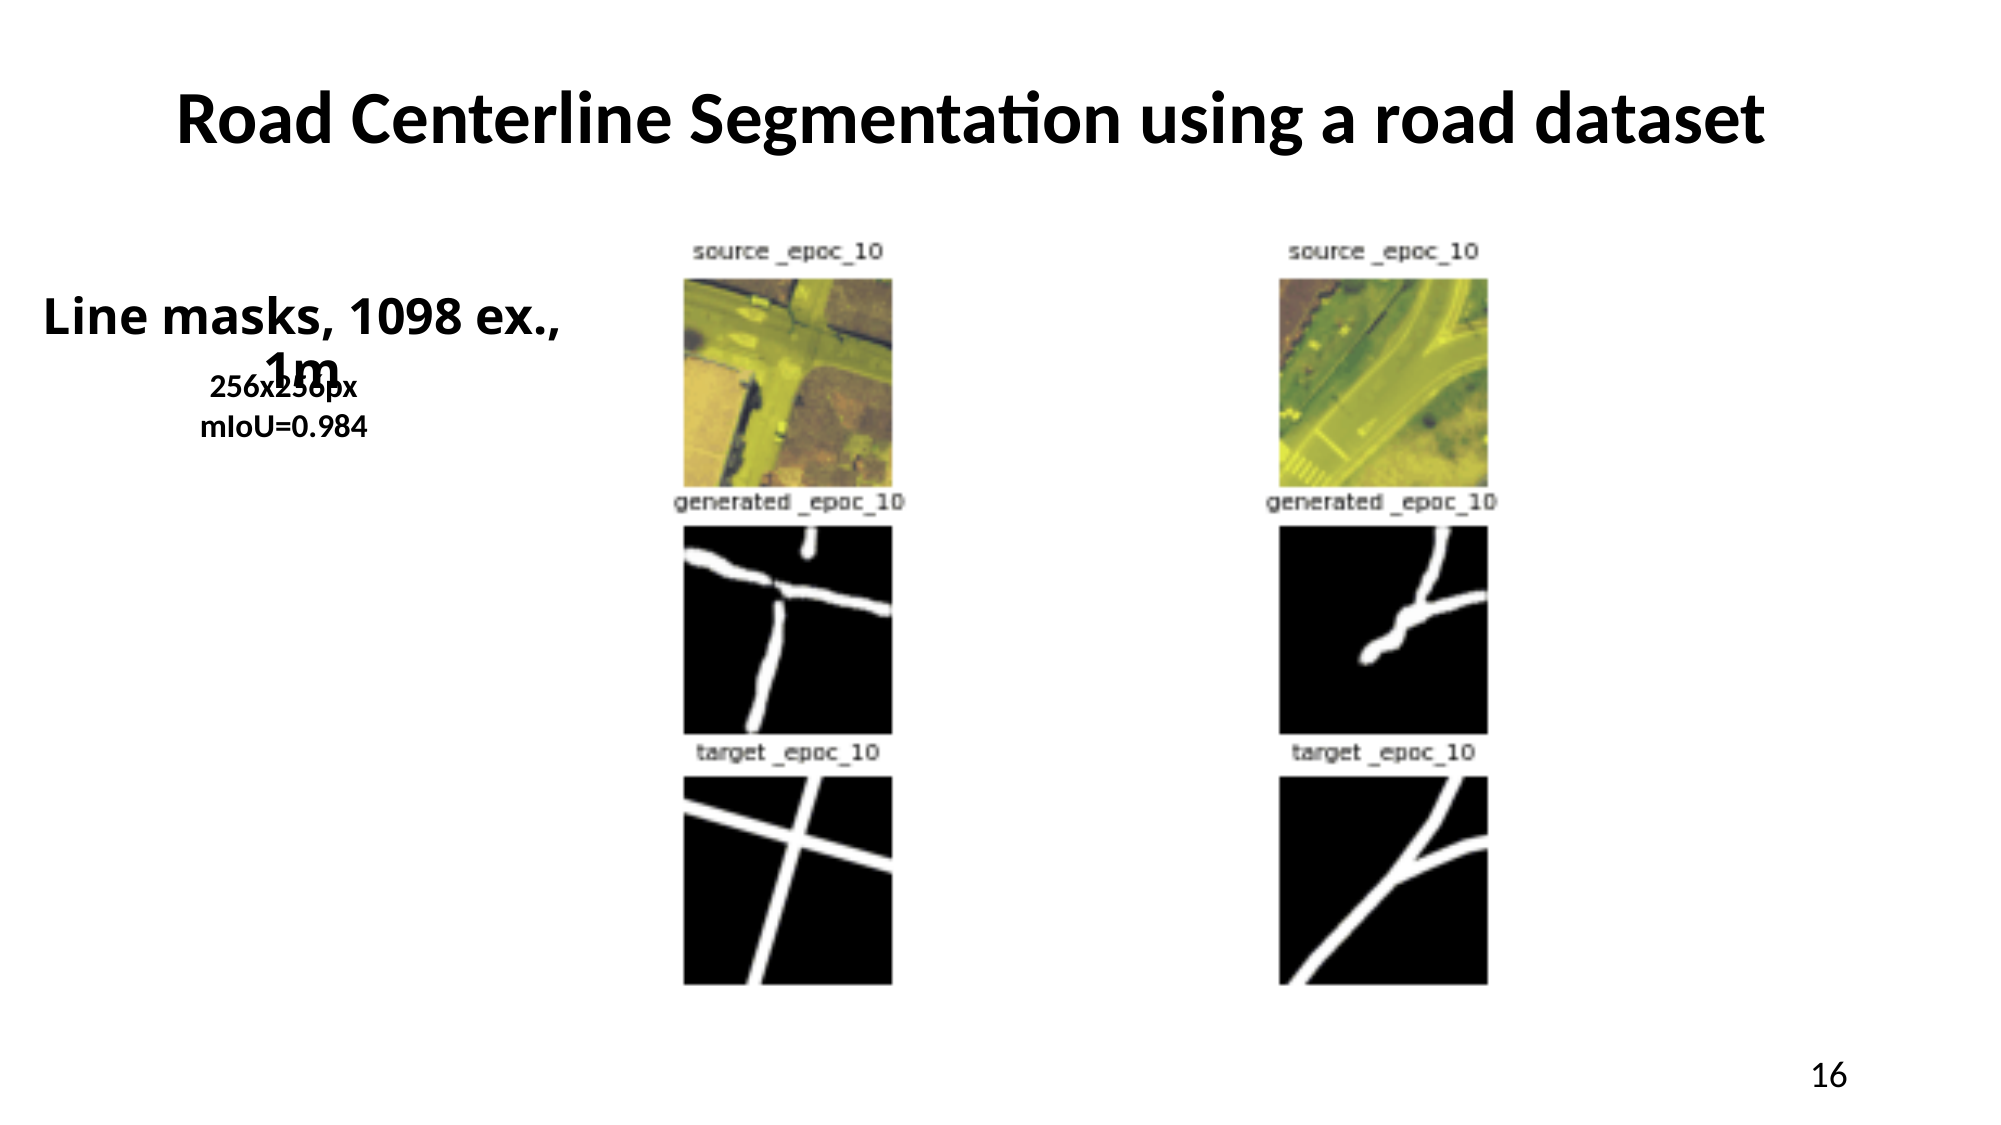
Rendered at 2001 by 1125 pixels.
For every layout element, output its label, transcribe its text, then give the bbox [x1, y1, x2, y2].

text_box Road Centerline Segmentation using a road dataset [154, 68, 1790, 249]
text_box 256x256px mIoU=0.984 [139, 357, 429, 452]
slide_number 16 [1789, 1042, 1863, 1103]
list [577, 166, 1585, 1103]
title Line masks, 1098 ex., 1m [0, 283, 577, 345]
